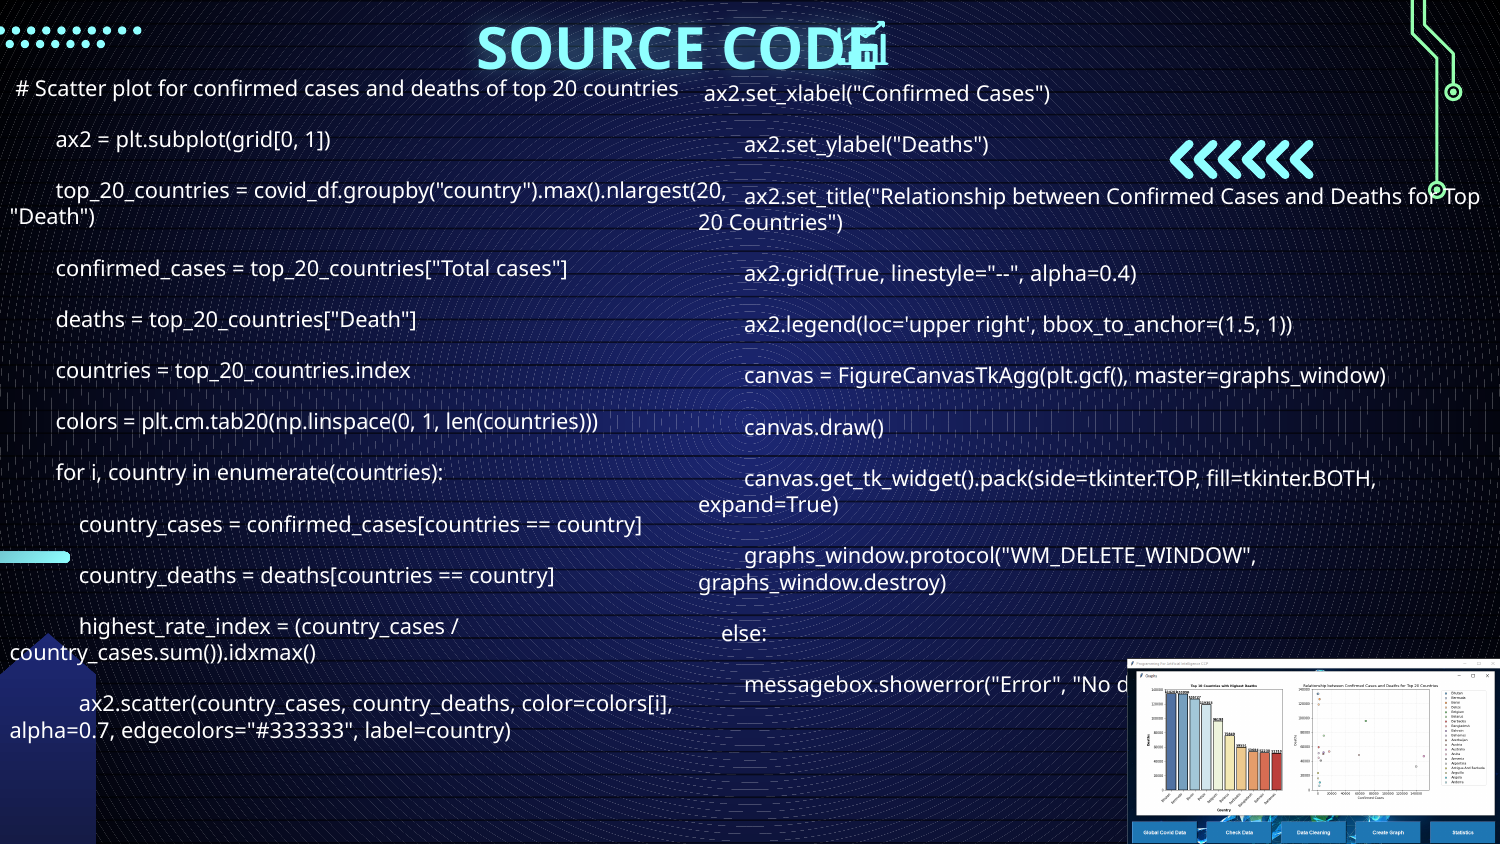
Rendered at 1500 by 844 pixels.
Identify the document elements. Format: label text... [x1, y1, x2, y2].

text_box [1168, 139, 1315, 180]
picture [1127, 657, 1500, 844]
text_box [837, 20, 889, 66]
text_box ax2.set_xlabel("Confirmed Cases") ax2.set_ylabel("Deaths") ax2.set_title("Relationship between Confirmed Cases and Deaths for Top 20 Countries") ax2.grid(True, linestyle="--", alpha=0.4) ax2.legend(loc='upper right', bbox_to_anchor=(1.5, 1)) canvas = FigureCanvasTkAgg(plt.gcf(), master=graphs_window) canvas.draw() canvas.get_tk_widget().pack(side=tkinter.TOP, fill=tkinter.BOTH, expand=True) graphs_window.protocol("WM_DELETE_WINDOW", graphs_window.destroy) else: messagebox.showerror("Error", "No data available.")/ [683, 72, 1500, 705]
list # Scatter plot for confirmed cases and deaths of top 20 countries ax2 = plt.subplot(grid[0, 1]) top_20_countries = covid_df.groupby("country").max().nlargest(20, "Death") confirmed_cases = top_20_countries["Total cases"] deaths = top_20_countries["Death"] countries = top_20_countries.index colors = plt.cm.tab20(np.linspace(0, 1, len(countries))) for i, country in enumerate(countries): country_cases = confirmed_cases[countries == country] country_deaths = deaths[countries == country] highest_rate_index = (country_cases / country_cases.sum()).idxmax() ax2.scatter(country_cases, country_deaths, color=colors[i], alpha=0.7, edgecolors="#333333", label=country) [0, 59, 763, 300]
title SOURCE CODE [460, 0, 1500, 72]
